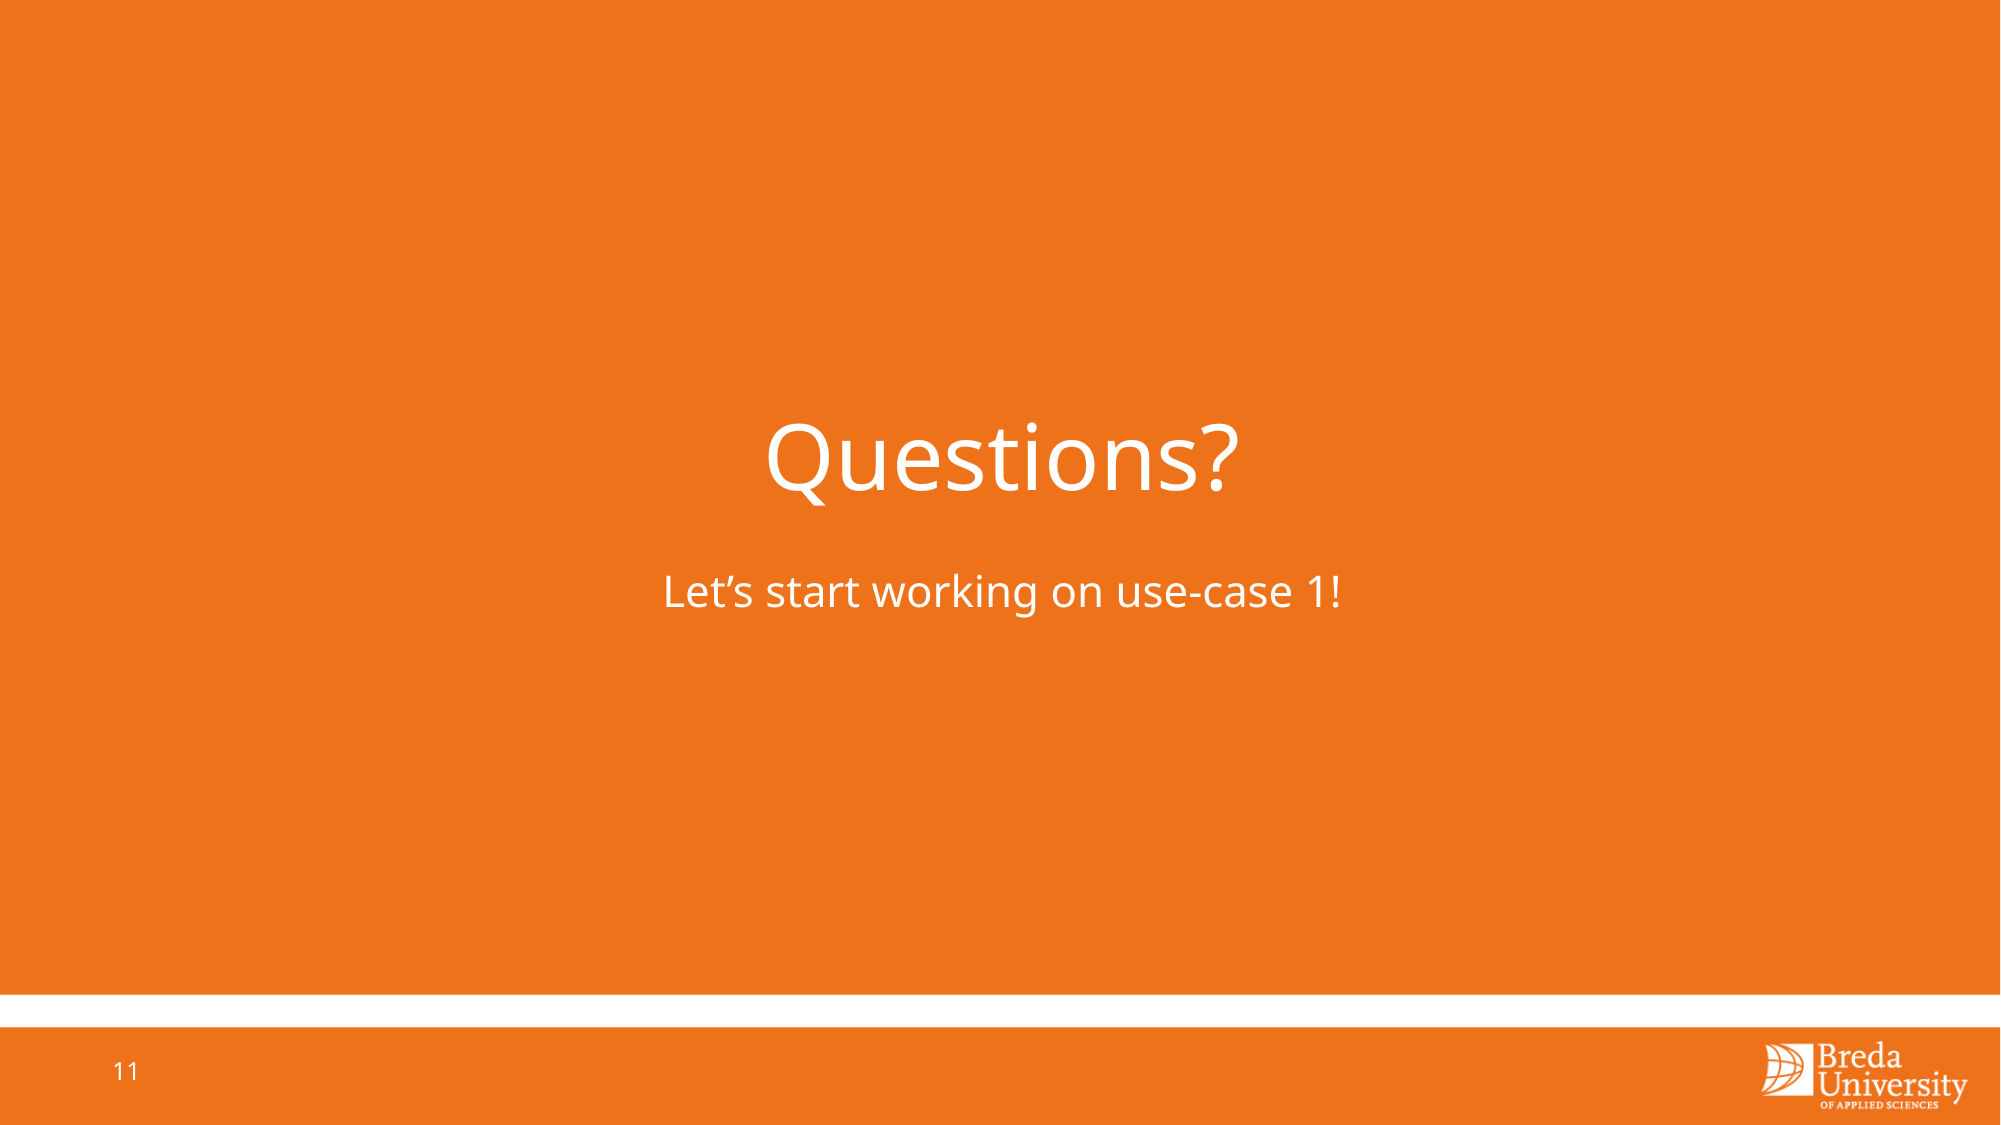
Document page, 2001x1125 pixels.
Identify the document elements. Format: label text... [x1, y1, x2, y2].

slide_number 11 [97, 1042, 198, 1103]
list Questions? [88, 403, 1917, 532]
list Let’s start working on use-case 1! [560, 562, 1445, 923]
picture [0, 0, 2001, 1125]
